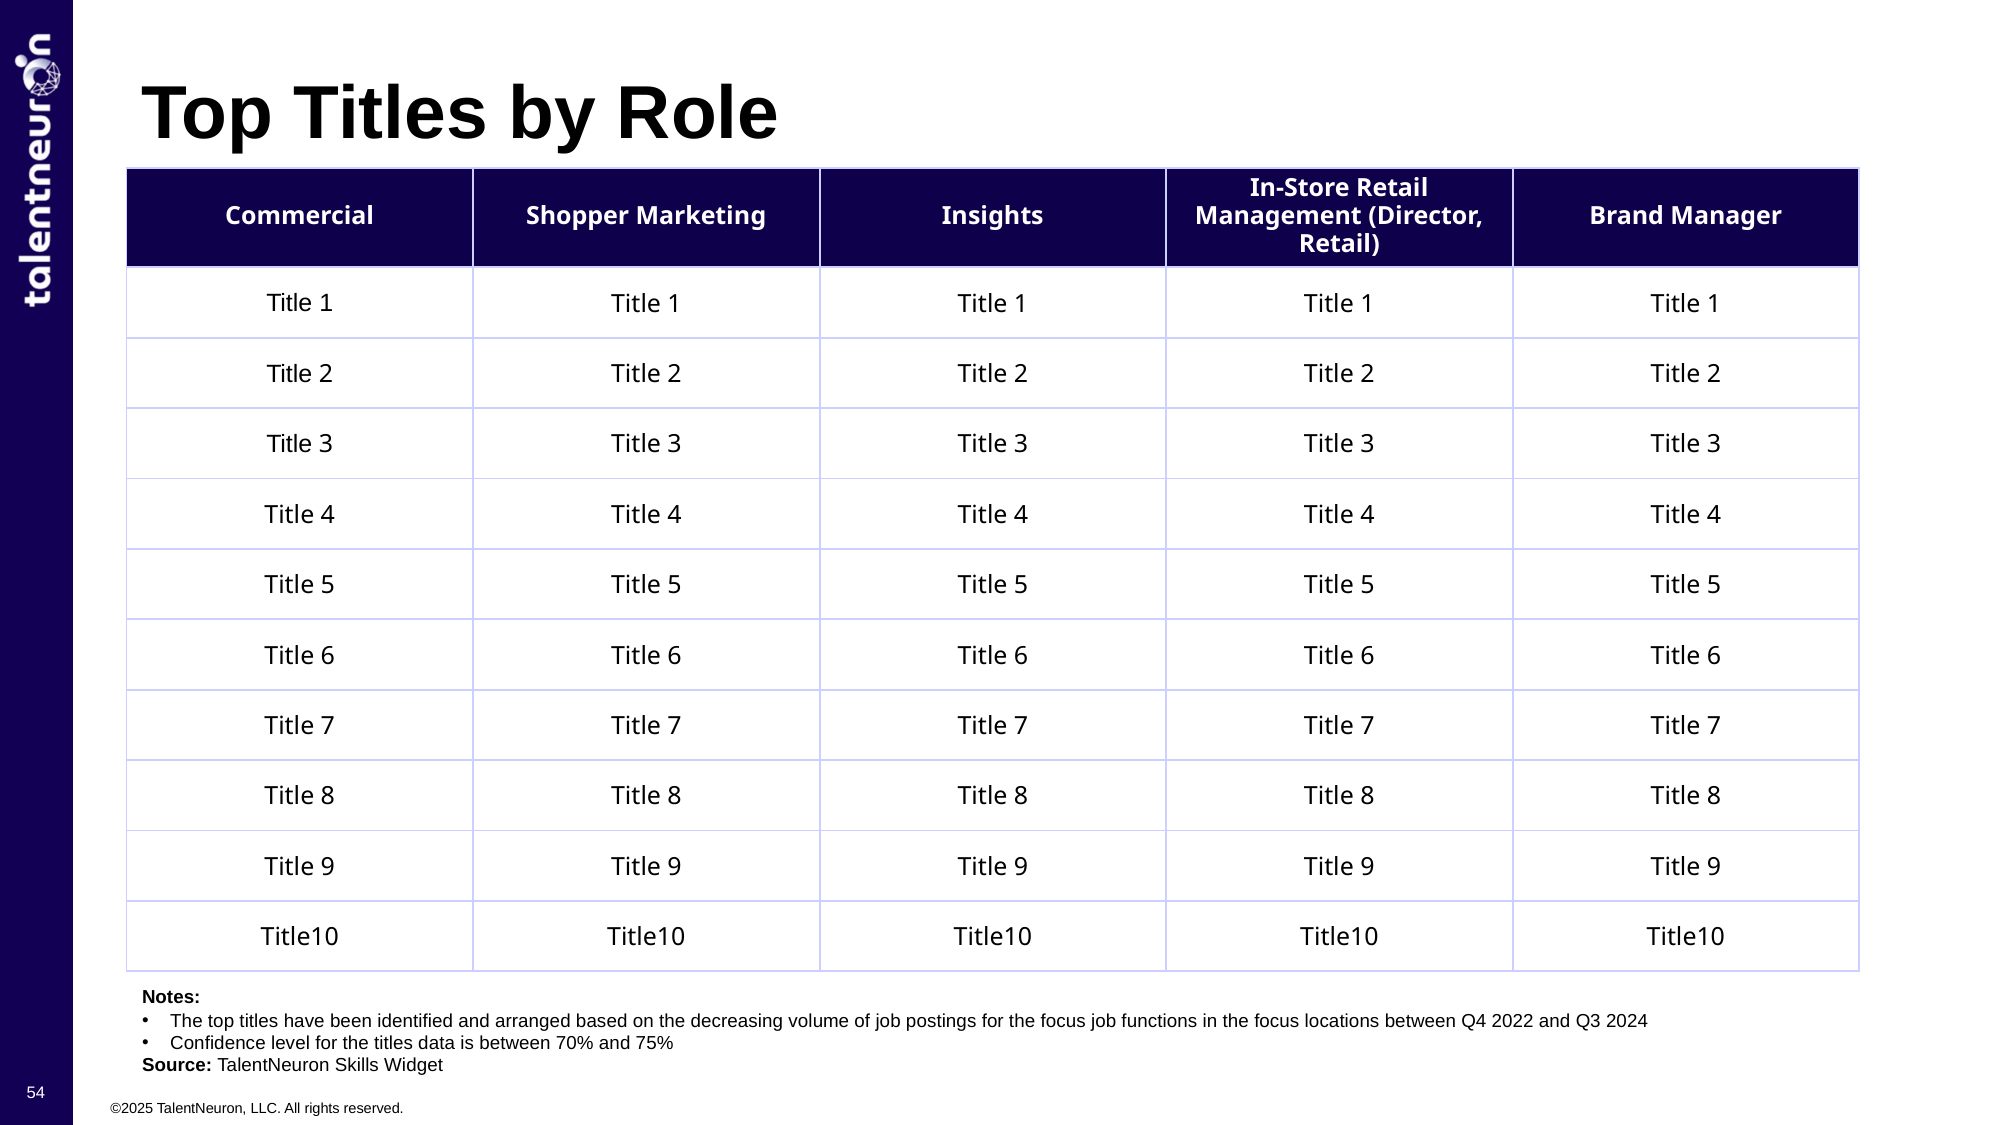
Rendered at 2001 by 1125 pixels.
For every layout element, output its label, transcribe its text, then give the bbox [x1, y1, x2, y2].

table_cell Title 1 [127, 268, 472, 337]
table_cell Title 6 [1167, 620, 1512, 689]
table_cell Title 6 [1514, 620, 1858, 689]
table_cell Title10 [1167, 902, 1512, 970]
table_header In-Store Retail Management (Director, Retail)​ [1167, 169, 1512, 266]
table_cell Title 6 [127, 620, 472, 689]
table_cell Title 5 [1167, 550, 1512, 618]
table_cell Title10 [1514, 902, 1858, 970]
table_cell Title 8 [127, 761, 472, 830]
table_cell Title 6 [474, 620, 819, 689]
picture [14, 32, 62, 309]
table_cell Title 1 [1167, 268, 1512, 337]
list Top Titles by Role [126, 61, 1941, 168]
table_cell Title 2 [1514, 339, 1858, 407]
table_cell Title 2 [1167, 339, 1512, 407]
table_cell Title 7 [1167, 691, 1512, 759]
table_cell Title 4 [821, 479, 1165, 548]
slide_number 54 [7, 1066, 65, 1117]
table_cell Title 7 [127, 691, 472, 759]
table_cell Title10 [127, 902, 472, 970]
table_cell Title 3 [474, 409, 819, 478]
table_cell Title 3 [1167, 409, 1512, 478]
table_cell Title 3 [821, 409, 1165, 478]
table_header Insights​ [821, 169, 1165, 266]
table_header Shopper Marketing​ [474, 169, 819, 266]
table_cell Title 7 [474, 691, 819, 759]
table_cell Title 9 [1514, 831, 1858, 900]
table_cell Title 8 [1514, 761, 1858, 830]
table_cell Title 5 [1514, 550, 1858, 618]
table_cell Title 9 [474, 831, 819, 900]
table_cell Title 5 [127, 550, 472, 618]
table_cell Title 1 [821, 268, 1165, 337]
table_cell Title 8 [821, 761, 1165, 830]
table_cell Title 8 [1167, 761, 1512, 830]
table_cell Title 5 [821, 550, 1165, 618]
table_cell Title 4 [1514, 479, 1858, 548]
table_cell Title 1 [474, 268, 819, 337]
list Notes: The top titles have been identified and arranged based on the decreasing volume of job postings for the focus job functions in the focus locations between Q4 2022 and Q3 2024 Confidence level for the titles data is between 70% and 75% Source: TalentNeuron Skills Widget [127, 1033, 1941, 1101]
table_header Commercial​ [127, 169, 472, 266]
table_cell Title 6 [821, 620, 1165, 689]
table_cell Title 9 [1167, 831, 1512, 900]
table_cell Title 3 [1514, 409, 1858, 478]
table_cell Title 2 [821, 339, 1165, 407]
table_cell Title10 [474, 902, 819, 970]
table_cell Title 3 [127, 409, 472, 478]
table_cell Title 4 [127, 479, 472, 548]
table_cell Title 1 [1514, 268, 1858, 337]
table_cell Title 5 [474, 550, 819, 618]
table_cell Title 2 [127, 339, 472, 407]
table_cell Title 7 [821, 691, 1165, 759]
table_cell Title 2 [474, 339, 819, 407]
table_cell Title 9 [821, 831, 1165, 900]
table_cell Title 4 [1167, 479, 1512, 548]
table_cell Title10 [821, 902, 1165, 970]
table_cell Title 4 [474, 479, 819, 548]
table_header Brand Manager [1514, 169, 1858, 266]
table_cell Title 7 [1514, 691, 1858, 759]
table_cell Title 8 [474, 761, 819, 830]
table_cell Title 9 [127, 831, 472, 900]
